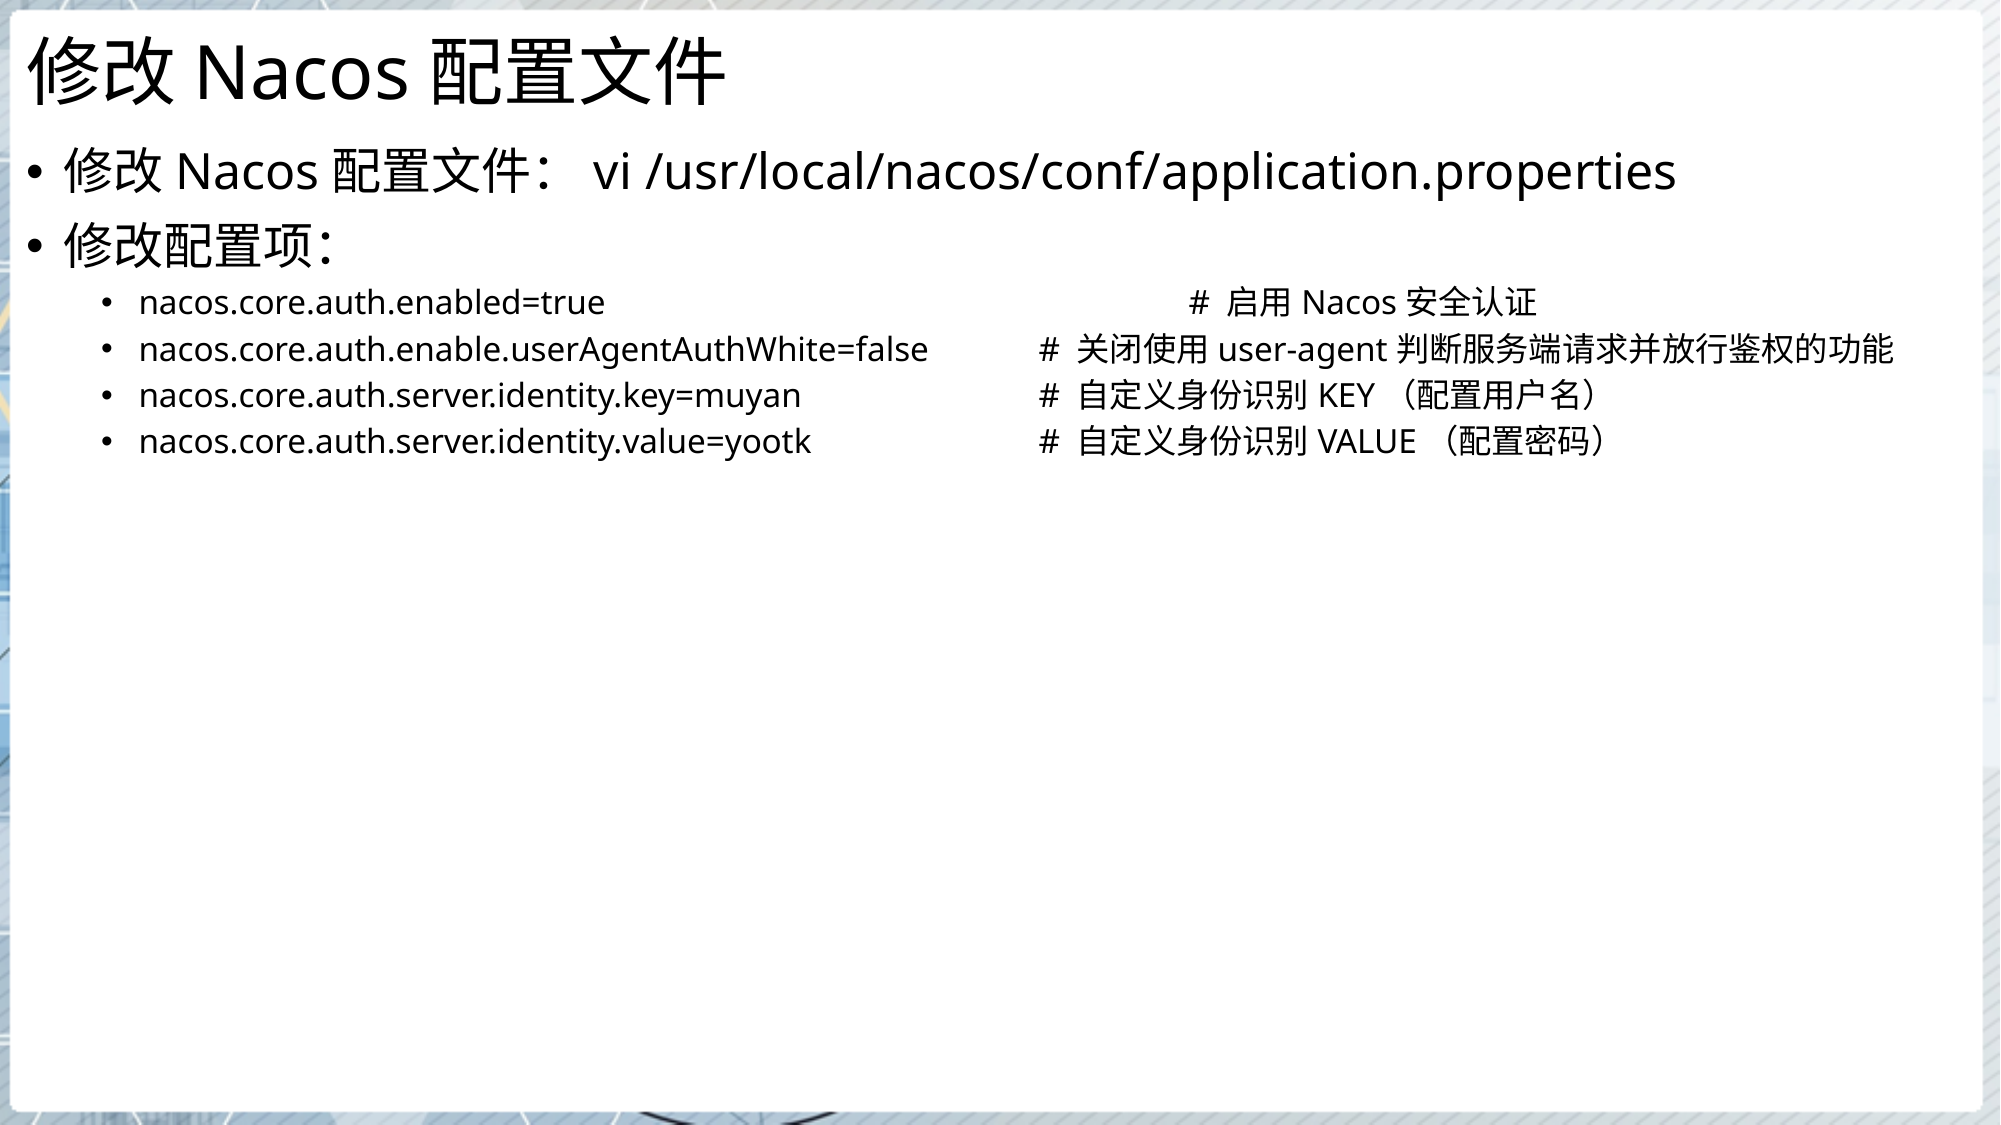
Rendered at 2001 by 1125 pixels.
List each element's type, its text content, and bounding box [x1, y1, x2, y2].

list 修改Nacos配置文件：vi /usr/local/nacos/conf/application.properties 修改配置项： nacos.core.auth.enabled=true # 启用Nacos安全认证 nacos.core.auth.enable.userAgentAuthWhite=false # 关闭使用user-agent判断服务端请求并放行鉴权的功能 nacos.core.auth.server.identity.key=muyan # 自定义身份识别KEY（配置用户名） nacos.core.auth.server.identity.value=yootk # 自定义身份识别VALUE（配置密码） [11, 139, 1983, 1113]
title 修改Nacos配置文件 [11, 11, 1983, 139]
picture [0, 0, 2000, 1125]
